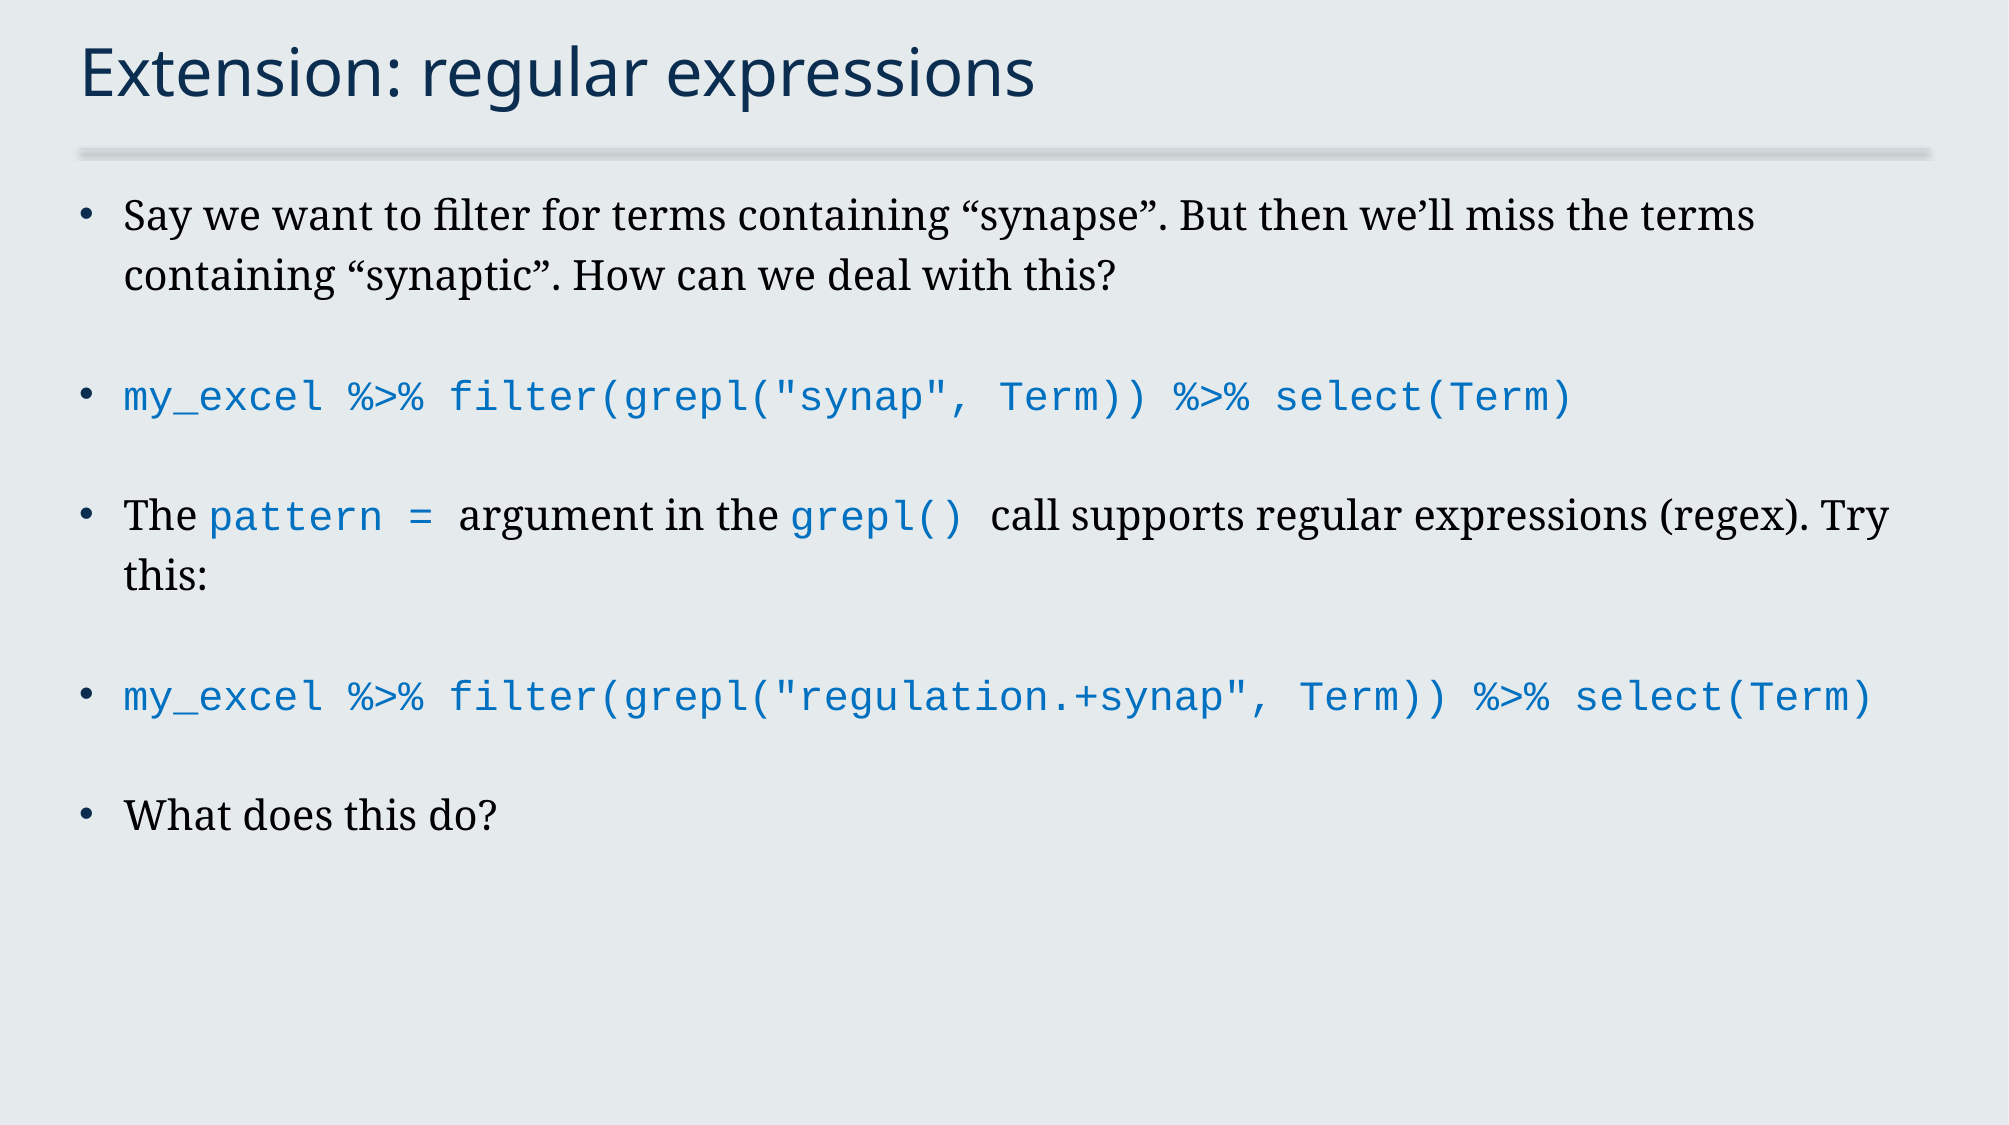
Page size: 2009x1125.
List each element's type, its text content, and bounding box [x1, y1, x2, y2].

title Extension: regular expressions [79, 29, 1930, 148]
list Say we want to filter for terms containing “synapse”. But then we’ll miss the terms containing “synaptic”. How can we deal with this? my_excel %>% filter(grepl("synap", Term)) %>% select(Term) The pattern = argument in the grepl() call supports regular expressions (regex). Try this: my_excel %>% filter(grepl("regulation.+synap", Term)) %>% select(Term) What does this do? [79, 178, 1930, 976]
